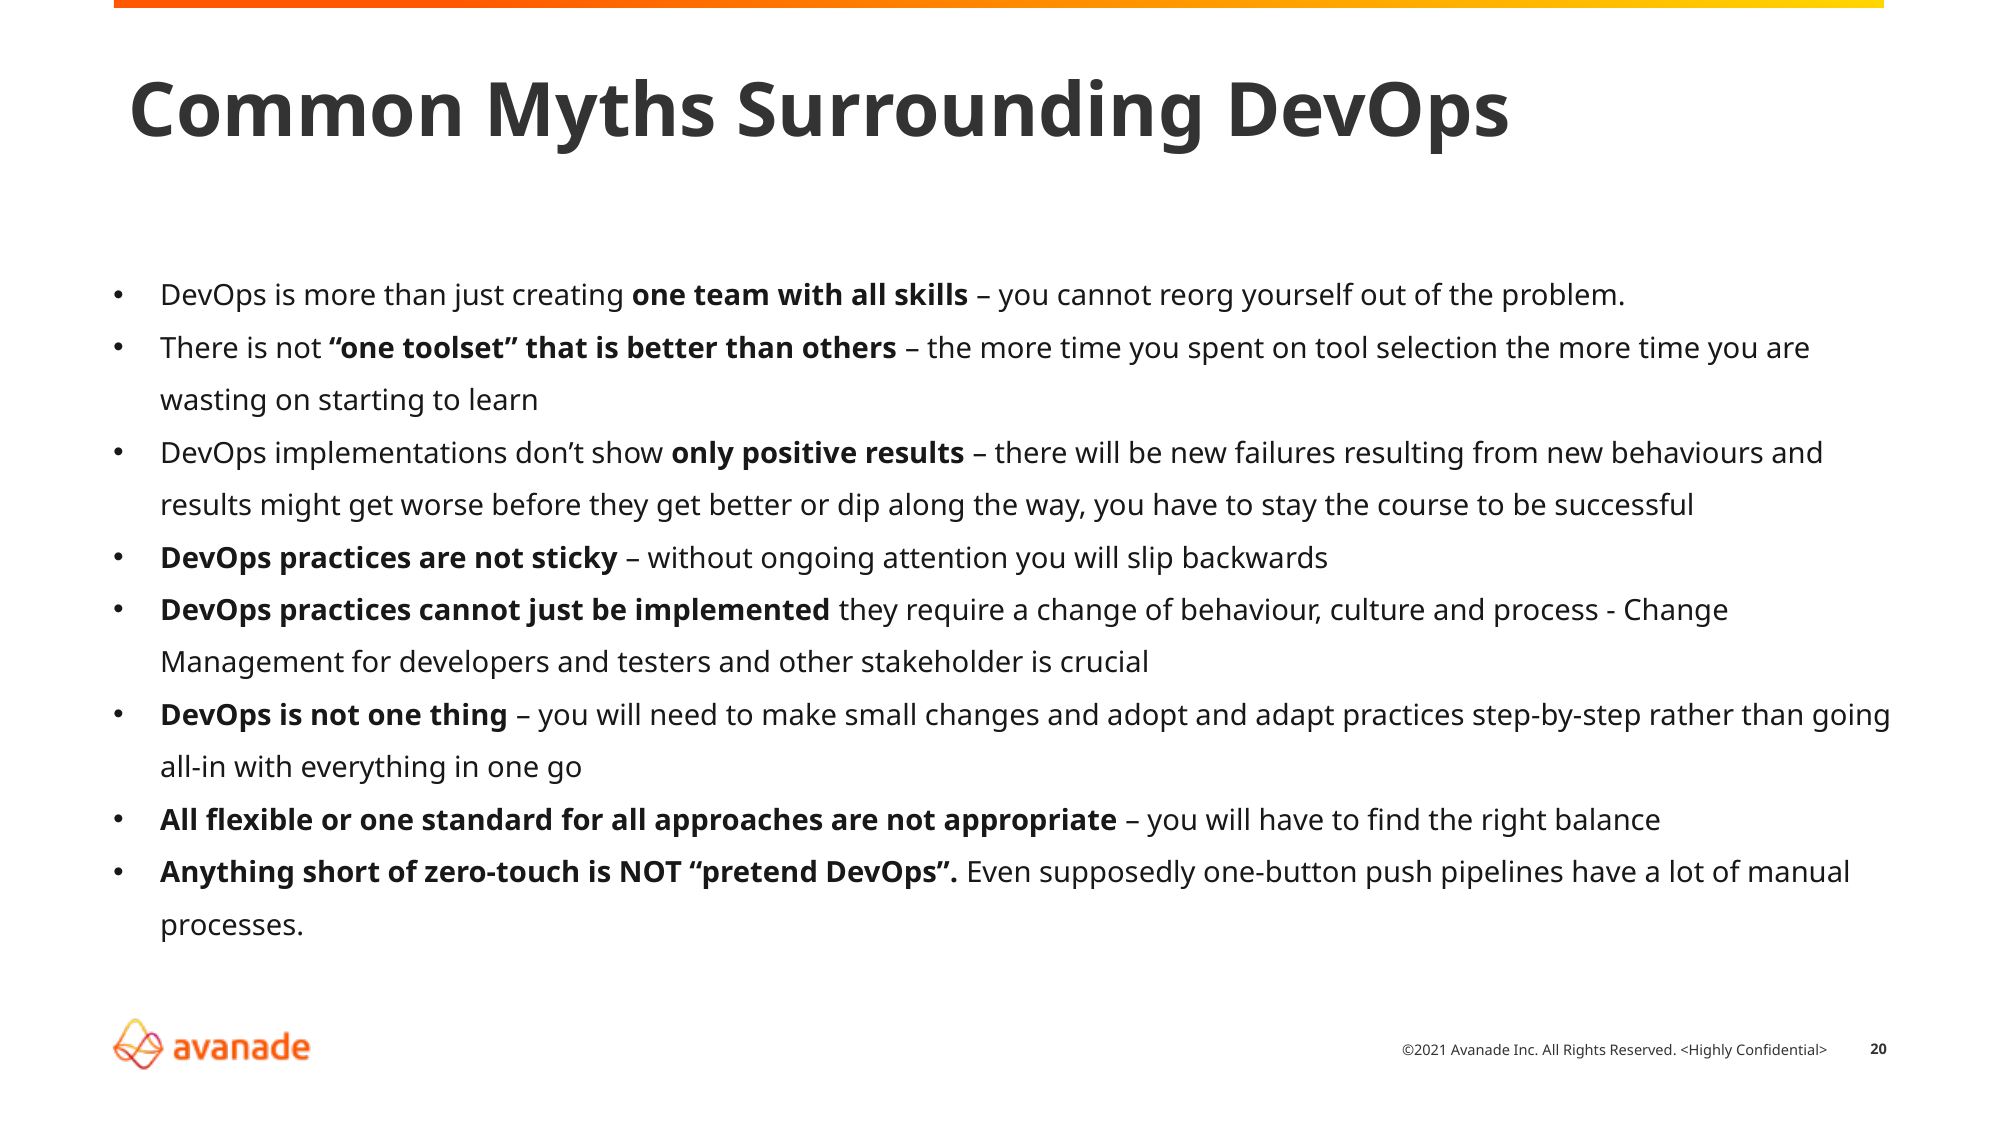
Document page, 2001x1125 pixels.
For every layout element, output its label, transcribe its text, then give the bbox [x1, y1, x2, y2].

text_box DevOps is more than just creating one team with all skills – you cannot reorg yourself out of the problem. There is not “one toolset” that is better than others – the more time you spent on tool selection the more time you are wasting on starting to learn DevOps implementations don’t show only positive results – there will be new failures resulting from new behaviours and results might get worse before they get better or dip along the way, you have to stay the course to be successful DevOps practices are not sticky – without ongoing attention you will slip backwards DevOps practices cannot just be implemented they require a change of behaviour, culture and process - Change Management for developers and testers and other stakeholder is crucial DevOps is not one thing – you will need to make small changes and adopt and adapt practices step-by-step rather than going all-in with everything in one go All flexible or one standard for all approaches are not appropriate – you will have to find the right balance Anything short of zero-touch is NOT “pretend DevOps”. Even supposedly one-button push pipelines have a lot of manual processes. [113, 259, 1898, 1001]
title Common Myths Surrounding DevOps [113, 64, 1883, 228]
picture [93, 999, 339, 1090]
